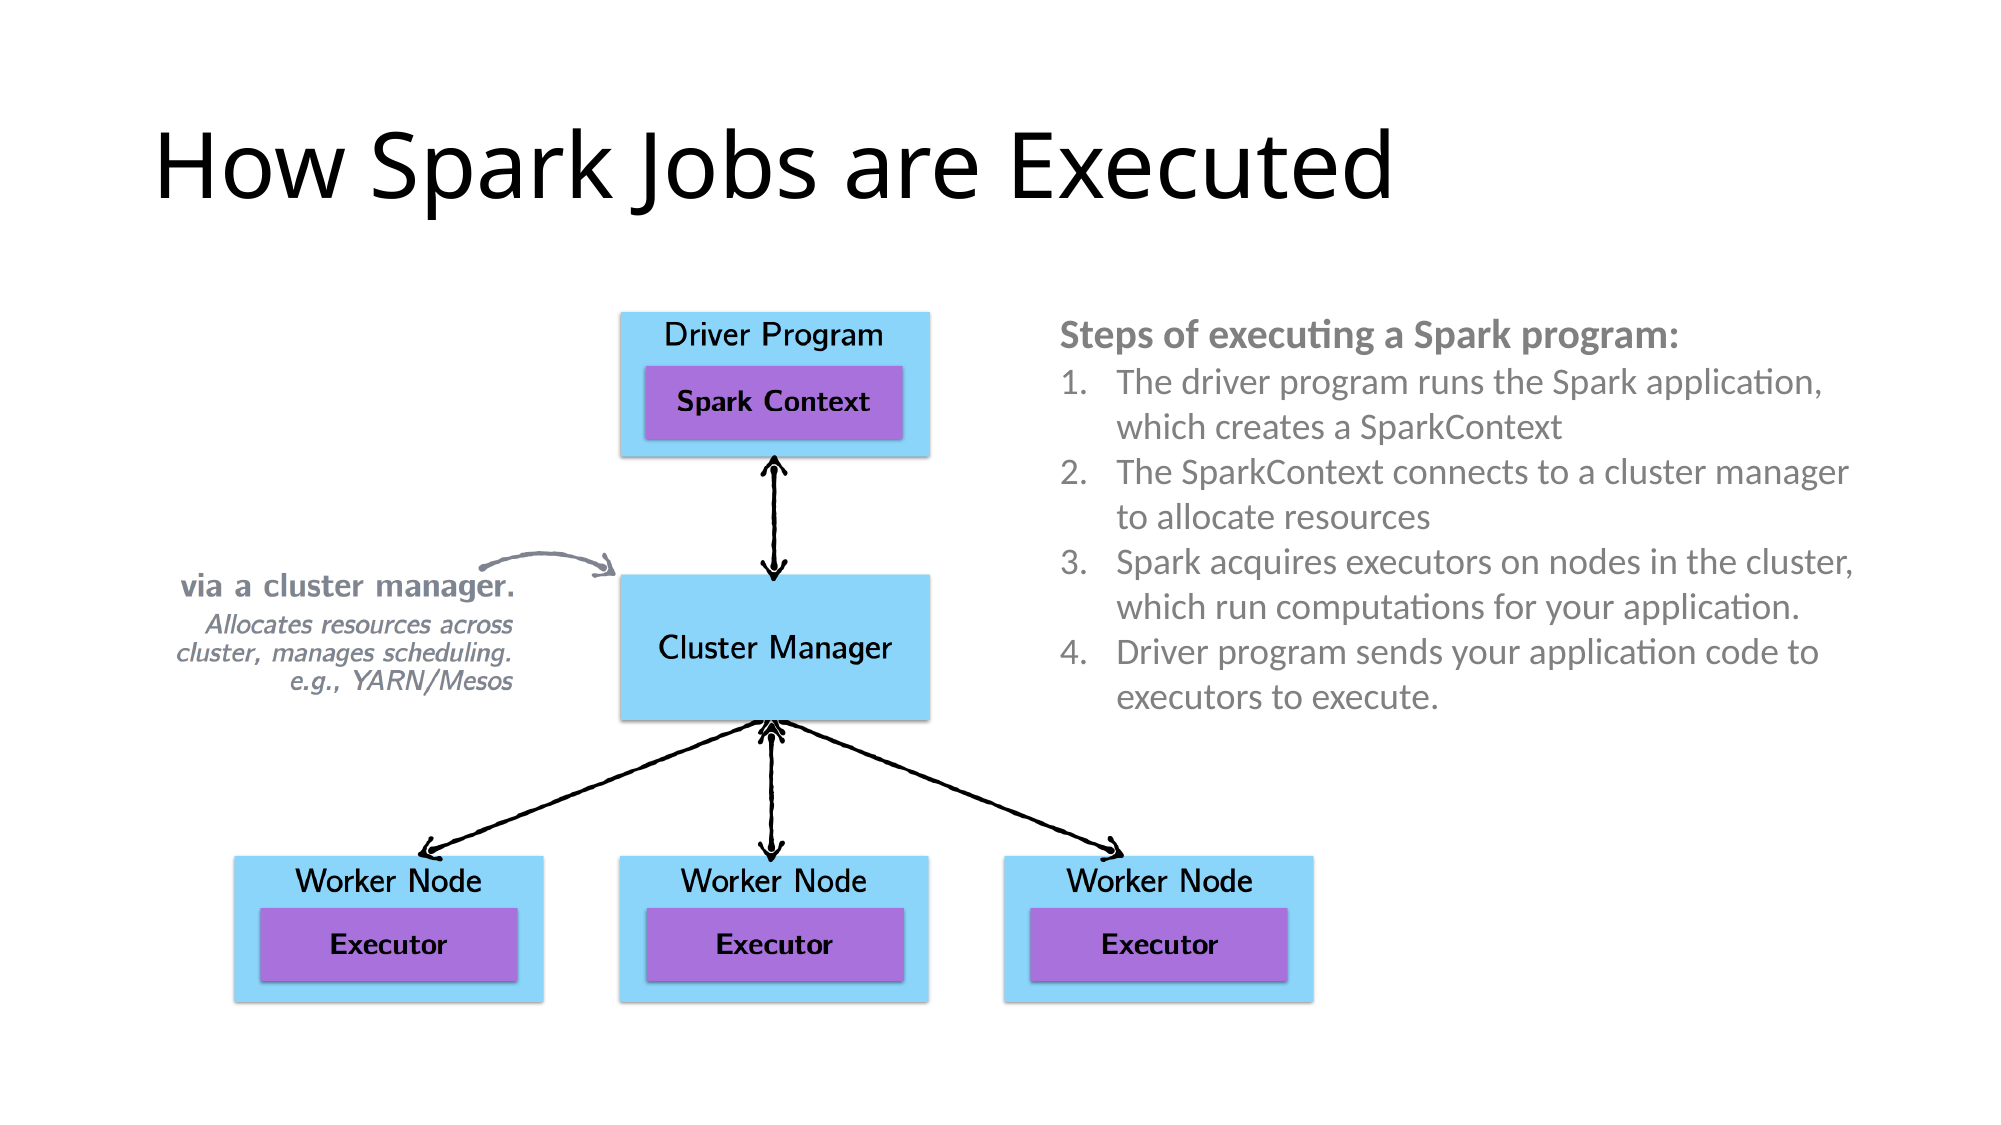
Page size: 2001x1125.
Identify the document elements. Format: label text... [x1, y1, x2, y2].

text_box Steps of executing a Spark program: The driver program runs the Spark application, which creates a SparkContext The SparkContext connects to a cluster manager to allocate resources Spark acquires executors on nodes in the cluster, which run computations for your application. Driver program sends your application code to executors to execute. [1326, 299, 1894, 725]
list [161, 299, 1326, 1014]
title How Spark Jobs are Executed [137, 59, 1863, 278]
